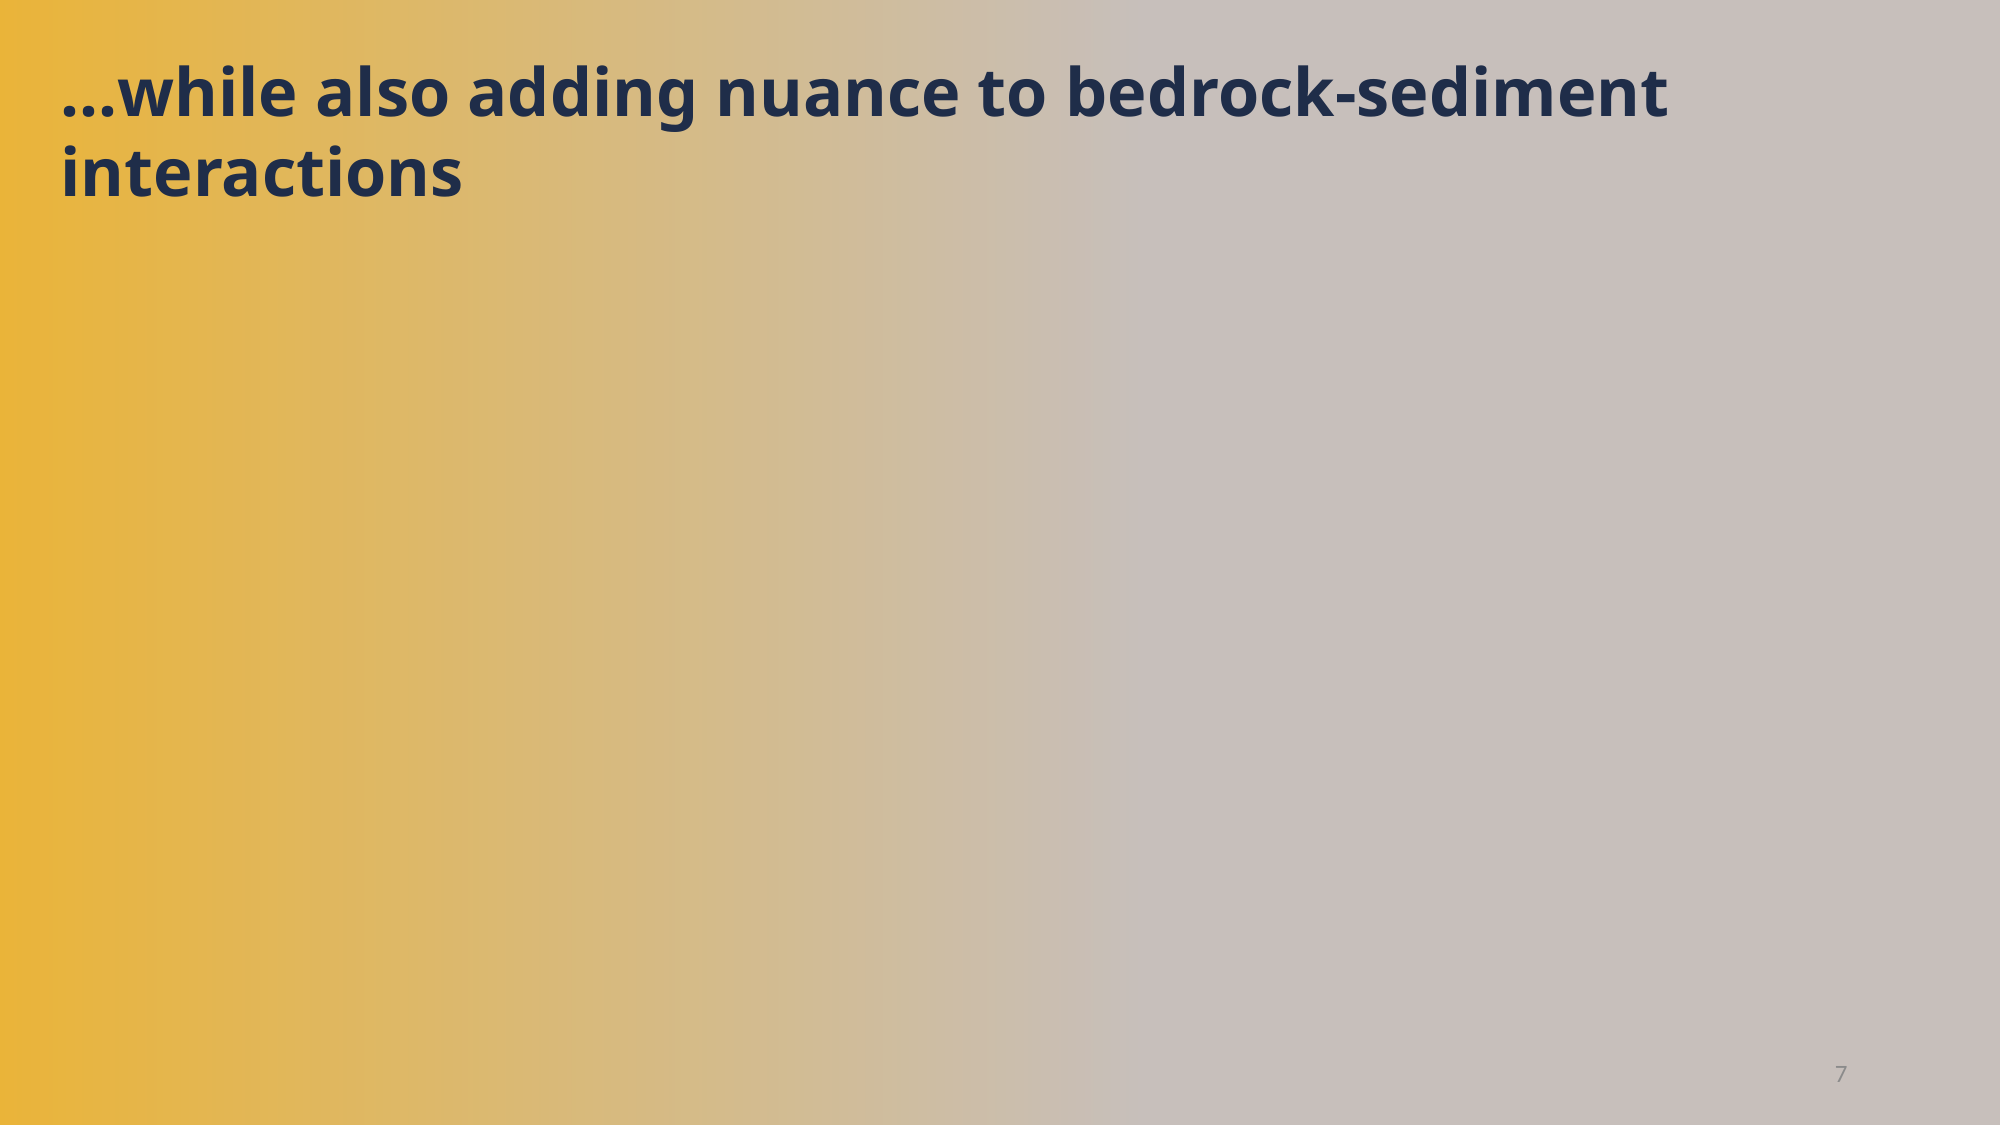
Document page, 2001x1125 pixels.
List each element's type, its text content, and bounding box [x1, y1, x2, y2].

slide_number 7 [1412, 1042, 1863, 1103]
text_box …while also adding nuance to bedrock-sediment interactions [45, 42, 1955, 218]
